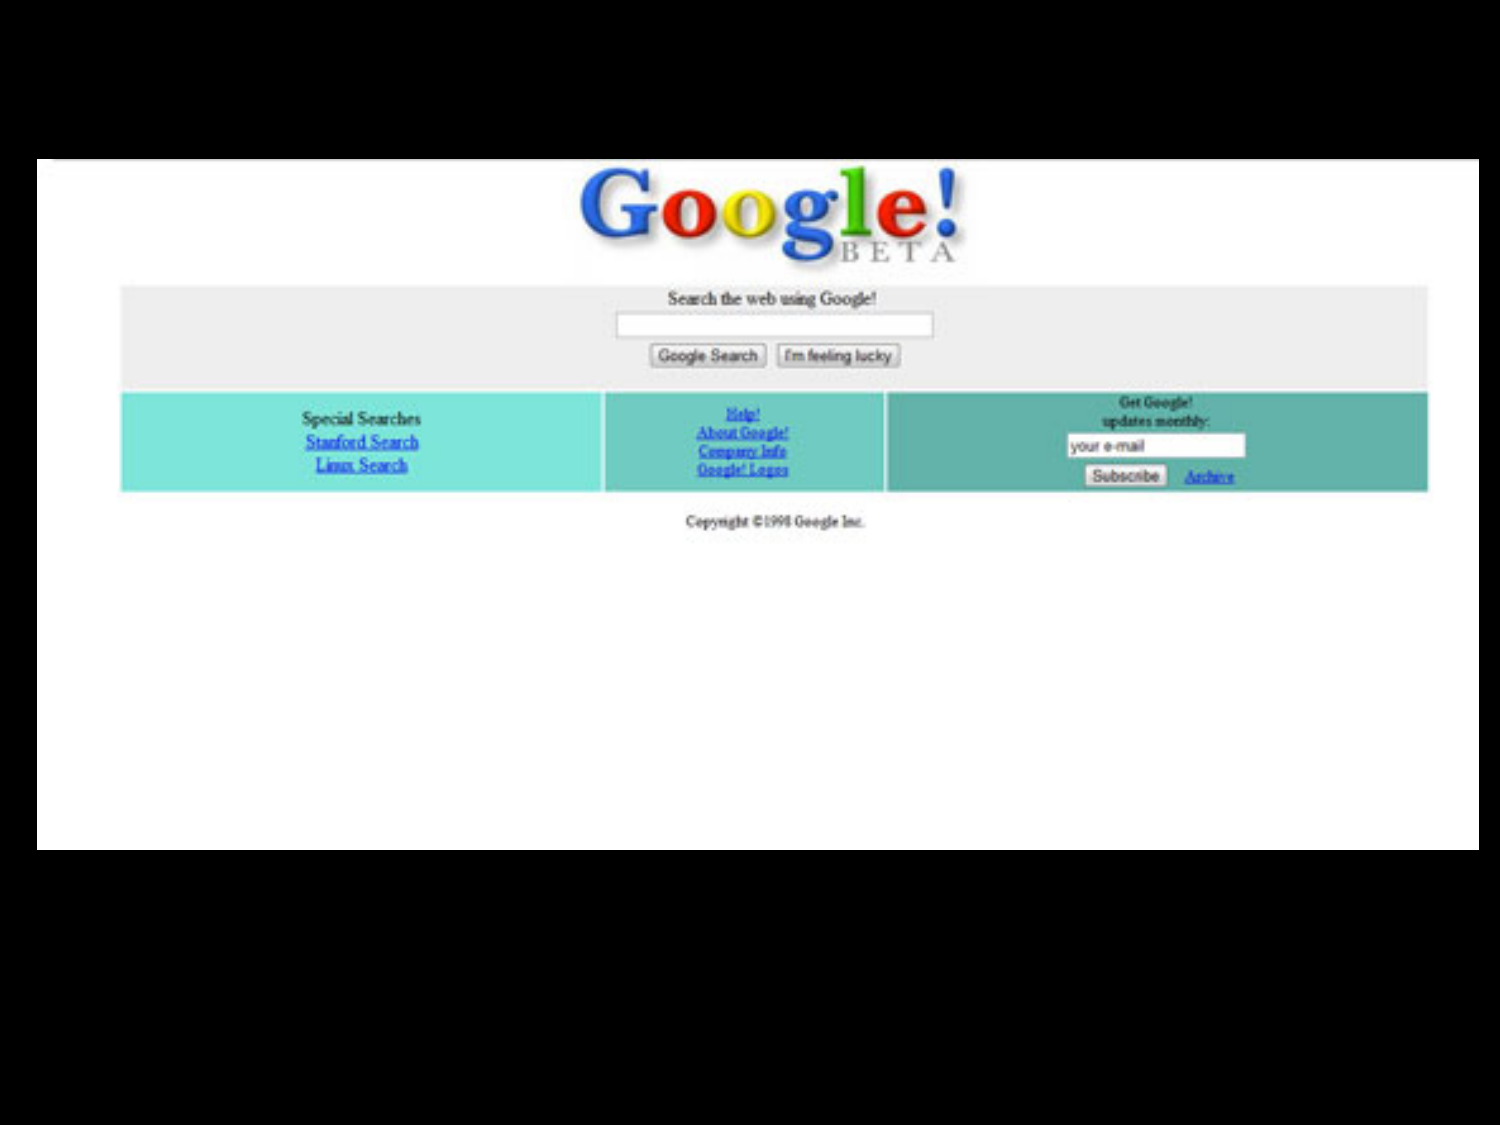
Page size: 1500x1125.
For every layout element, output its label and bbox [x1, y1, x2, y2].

picture [37, 159, 1479, 851]
